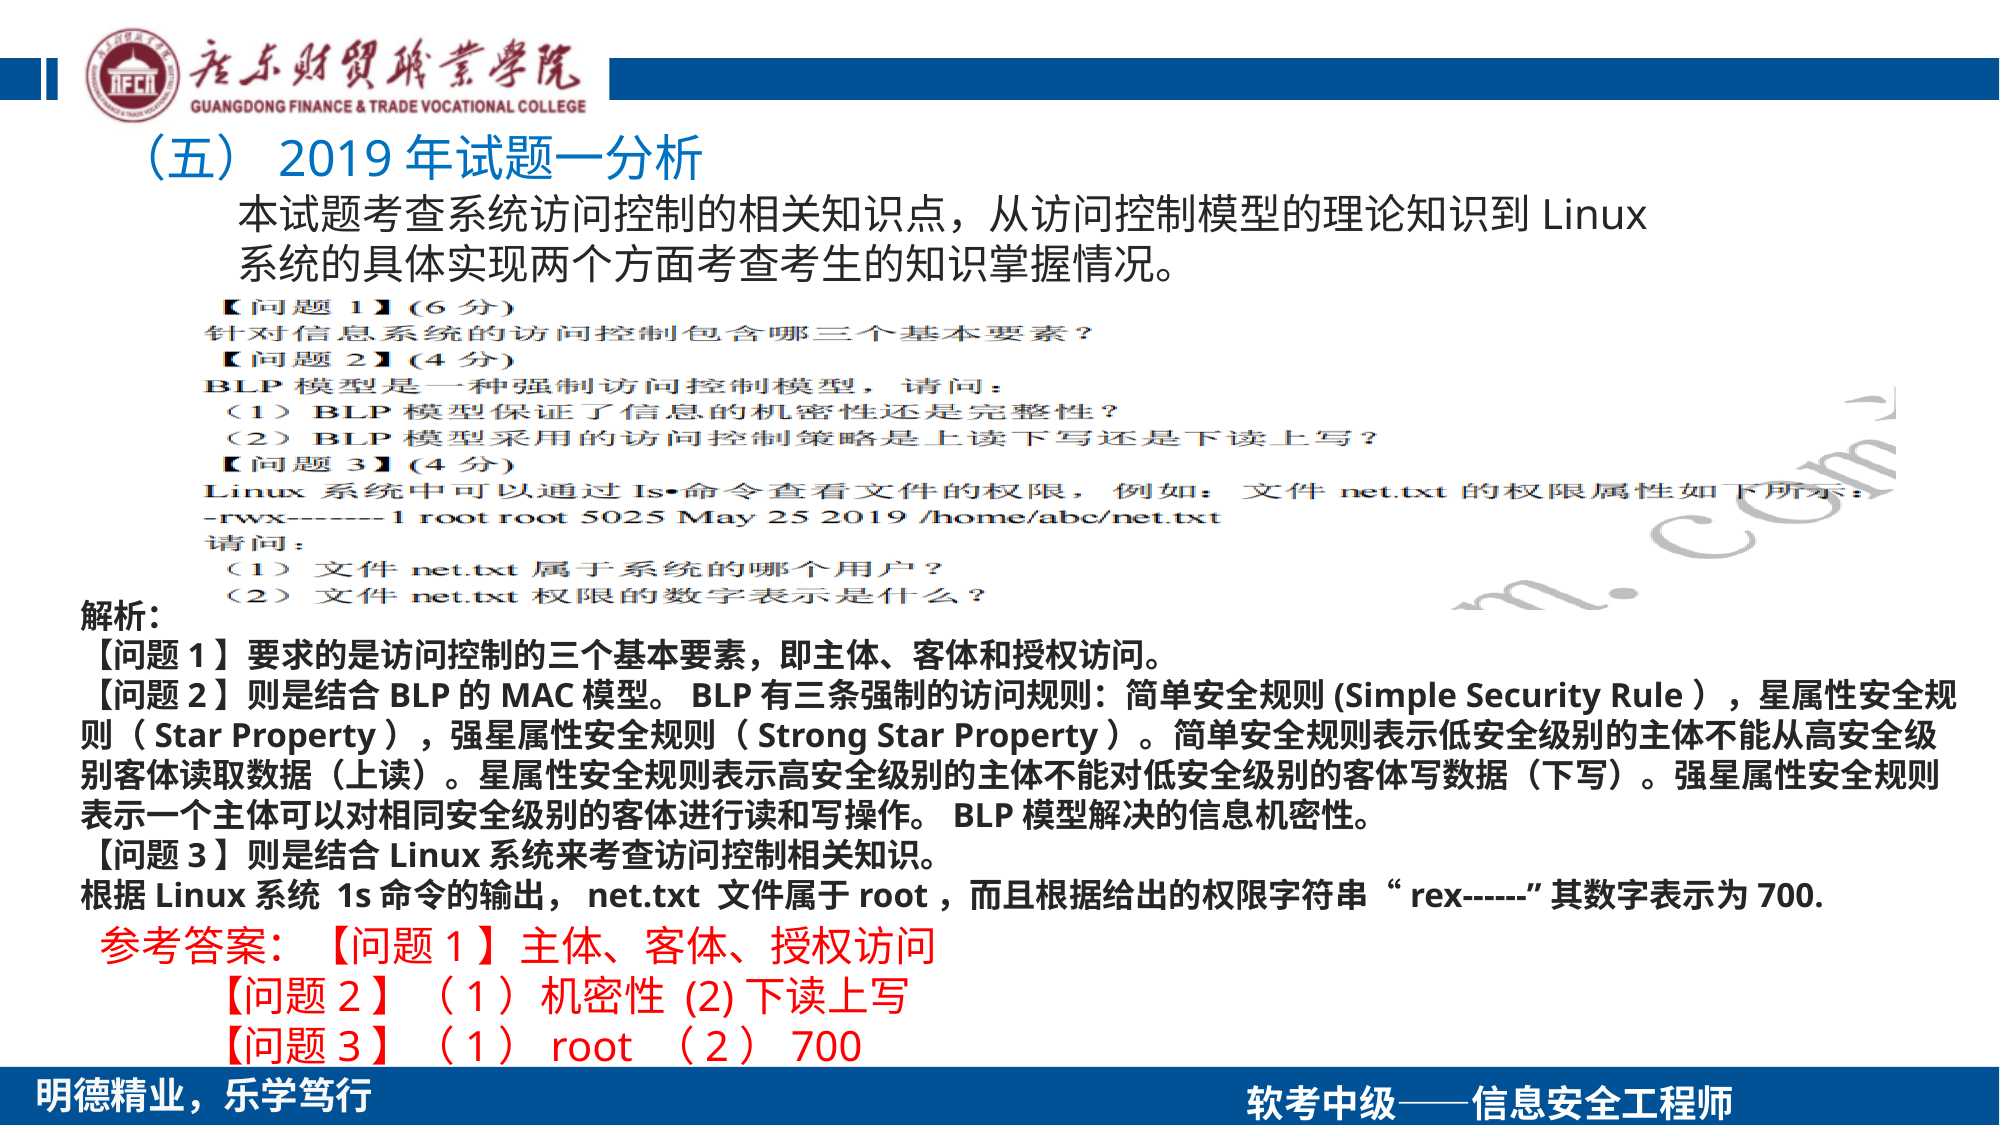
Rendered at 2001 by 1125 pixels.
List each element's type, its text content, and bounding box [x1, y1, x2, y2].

text_box 解析： 【问题1】要求的是访问控制的三个基本要素，即主体、客体和授权访问。 【问题2】则是结合BLP的MAC模型。BLP有三条强制的访问规则：简单安全规则(Simple Security Rule），星属性安全规则（Star Property），强星属性安全规则（Strong Star Property）。简单安全规则表示低安全级别的主体不能从高安全级别客体读取数据（上读）。星属性安全规则表示高安全级别的主体不能对低安全级别的客体写数据（下写）。强星属性安全规则表示一个主体可以对相同安全级别的客体进行读和写操作。BLP模型解决的信息机密性。 【问题3】则是结合Linux系统来考查访问控制相关知识。 根据Linux系统 1s命令的输出，net.txt 文件属于root，而且根据给出的权限字符串“rex------”其数字表示为700. [65, 587, 1983, 922]
text_box 参考答案：【问题1】主体、客体、授权访问 【问题2】（1）机密性 (2)下读上写 【问题3】（1）root （2）700 [85, 912, 1233, 1077]
picture [83, 20, 593, 134]
text_box 本试题考查系统访问控制的相关知识点，从访问控制模型的理论知识到Linux系统的具体实现两个方面考查考生的知识掌握情况。 [222, 180, 1702, 296]
text_box （五）2019年试题一分析 [101, 106, 1179, 194]
picture [168, 296, 1896, 618]
